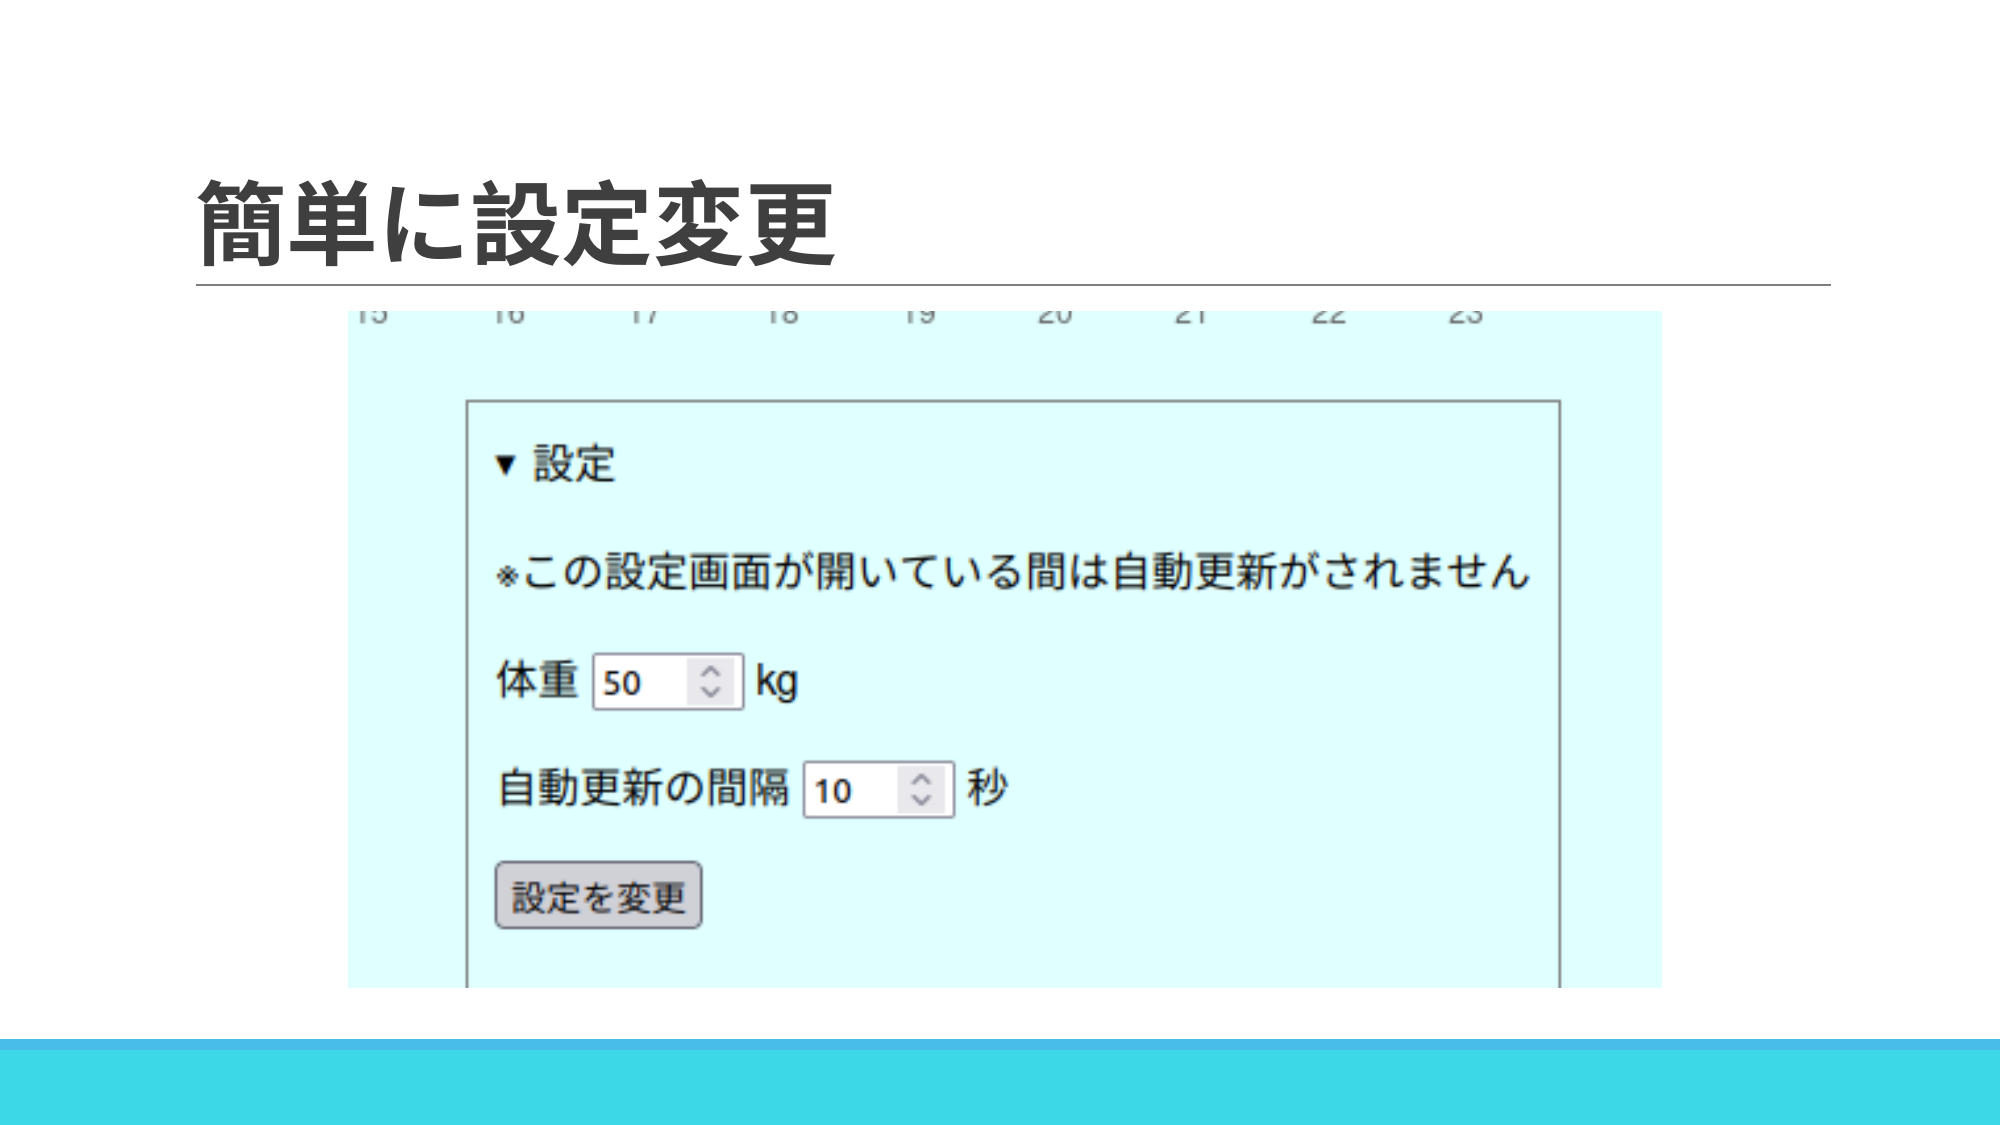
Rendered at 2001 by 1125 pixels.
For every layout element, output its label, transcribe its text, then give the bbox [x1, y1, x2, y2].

picture [348, 311, 1662, 989]
title 簡単に設定変更 [180, 47, 1830, 285]
